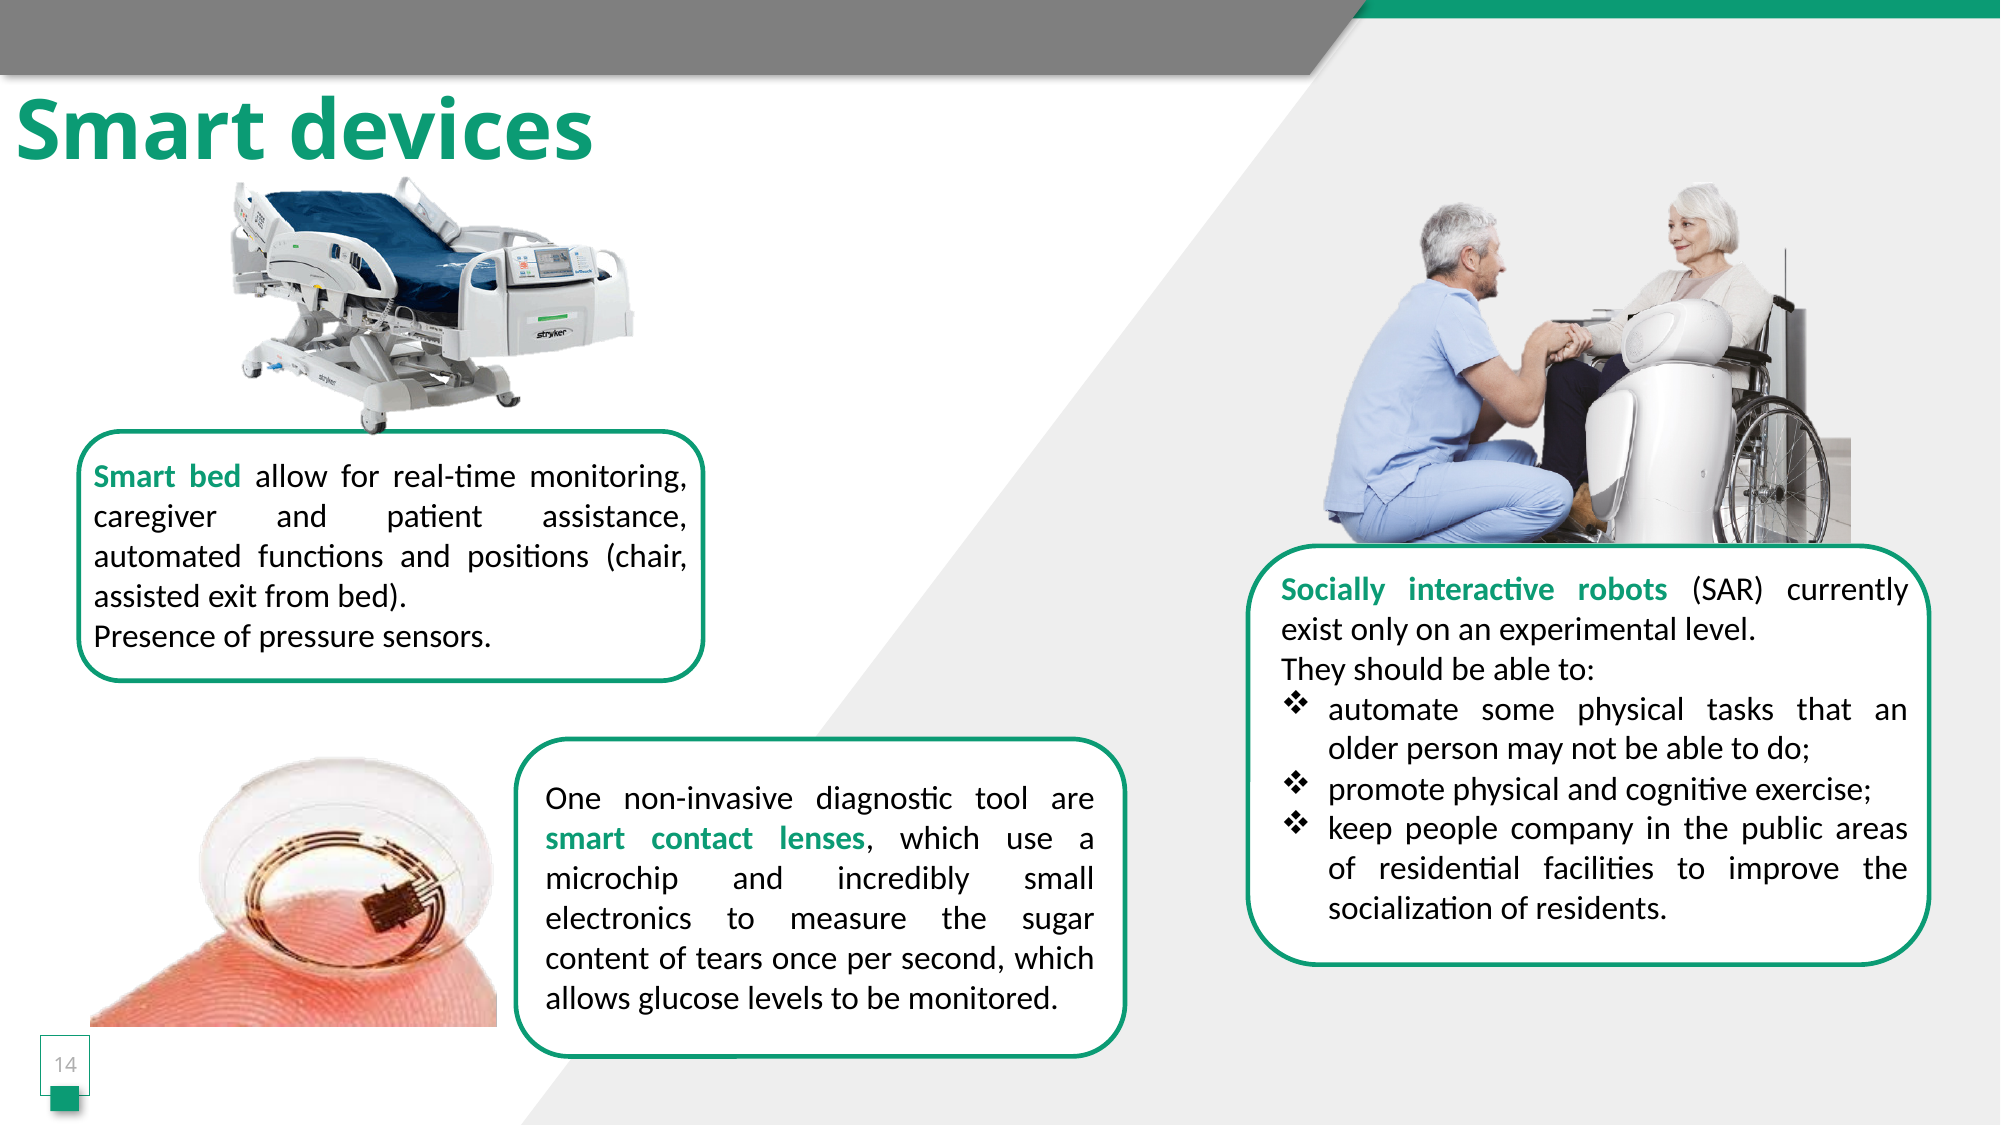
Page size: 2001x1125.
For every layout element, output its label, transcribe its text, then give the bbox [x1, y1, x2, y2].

text_box [84, 662, 698, 682]
picture [89, 748, 531, 1027]
text_box One non-invasive diagnostic tool are smart contact lenses, which use a microchip and incredibly small electronics to measure the sugar content of tears once per second, which allows glucose levels to be monitored. [531, 768, 1111, 1024]
text_box [520, 737, 1127, 1058]
slide_number 14 [40, 1035, 90, 1096]
text_box [50, 1086, 79, 1112]
text_box Smart bed allow for real-time monitoring, caregiver and patient assistance, automated functions and positions (chair, assisted exit from bed). Presence of pressure sensors. [78, 446, 704, 662]
text_box [87, 430, 695, 446]
picture [227, 163, 641, 436]
title Smart devices [0, 68, 1773, 185]
picture [1311, 182, 1851, 543]
text_box Socially interactive robots (SAR) currently exist only on an experimental level. They should be able to: automate some physical tasks that an older person may not be able to do; promote physical and cognitive exercise; keep people company in the public areas of residential facilities to improve the socialization of residents. [1266, 559, 1924, 934]
text_box [1246, 567, 1919, 966]
text_box [1275, 544, 1902, 559]
text_box [1924, 586, 1931, 924]
